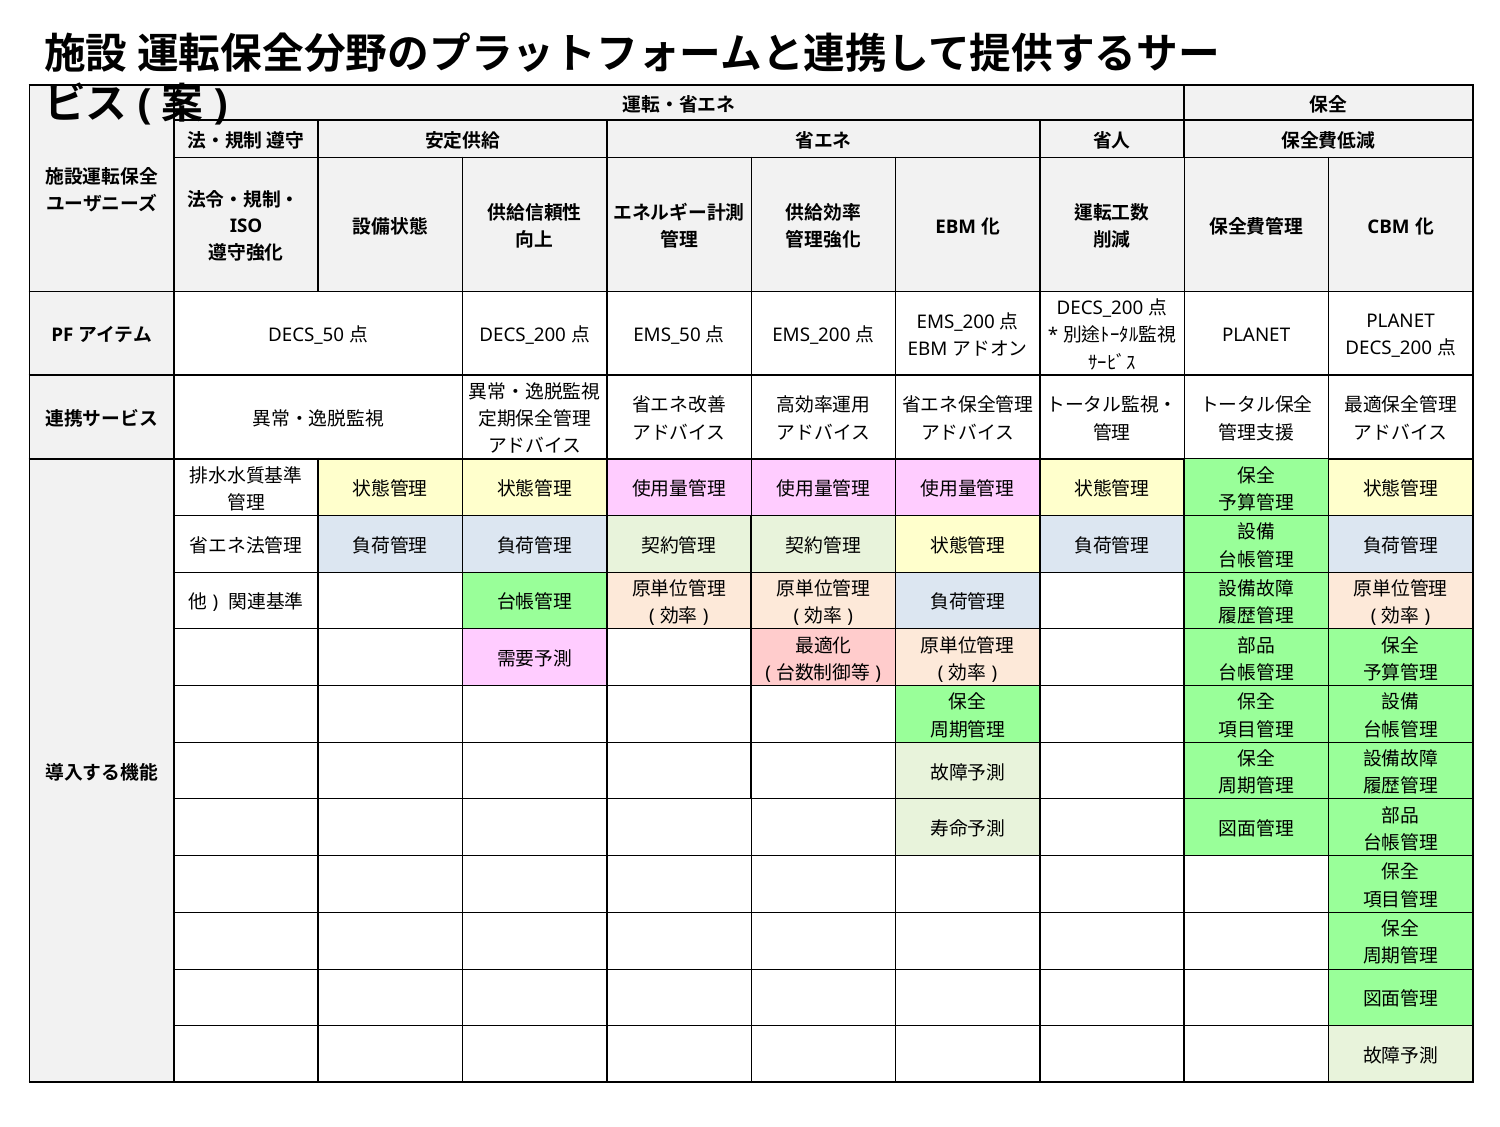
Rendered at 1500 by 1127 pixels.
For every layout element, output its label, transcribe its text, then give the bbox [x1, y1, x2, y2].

table_cell 状態管理 [896, 516, 1039, 572]
table_cell [463, 1026, 606, 1081]
table_header 保全 [1270, 86, 1472, 119]
table_cell 最適化 (台数制御等) [752, 629, 895, 685]
table_cell [896, 970, 1039, 1025]
table_cell 安定供給 [319, 135, 606, 157]
table_cell 保全 項目管理 [1329, 856, 1472, 912]
table_cell 保全費低減 [1185, 121, 1472, 157]
table_cell 高効率運用 アドバイス [752, 376, 895, 458]
table_cell 連携サービス [30, 376, 173, 458]
table_cell 運転工数 削減 [1041, 158, 1184, 291]
table_cell 部品 台帳管理 [1329, 799, 1472, 855]
table_cell [319, 686, 462, 742]
table_cell [319, 856, 462, 912]
table_cell [319, 573, 462, 628]
table_cell [1185, 913, 1328, 969]
table_cell [1185, 856, 1328, 912]
table_cell 省エネ改善 アドバイス [608, 376, 751, 458]
table_cell 設備状態 [319, 158, 462, 291]
table_cell 保全費管理 [1185, 158, 1328, 291]
table_cell 原単位管理 (効率) [608, 573, 750, 628]
table_cell 寿命予測 [896, 799, 1039, 855]
table_cell 負荷管理 [1329, 516, 1472, 572]
table_cell [319, 799, 462, 855]
table_cell [463, 743, 606, 798]
table_cell [752, 913, 895, 969]
table_cell [319, 970, 462, 1025]
table_cell [463, 856, 606, 912]
table_cell DECS_200点 *別途ﾄｰﾀﾙ監視 ｻｰﾋﾞｽ [1041, 292, 1184, 374]
table_cell [608, 743, 750, 798]
table_cell 図面管理 [1185, 799, 1328, 855]
table_cell [1041, 573, 1183, 628]
table_cell 状態管理 [319, 460, 462, 515]
table_cell DECS_200点 [463, 292, 606, 374]
table_cell [463, 970, 606, 1025]
table_cell PLANET [1185, 292, 1328, 374]
table_cell [1041, 743, 1183, 798]
table_cell [752, 799, 895, 855]
table_cell 保全 周期管理 [1185, 743, 1328, 798]
table_cell [608, 799, 751, 855]
table_cell 故障予測 [1329, 1026, 1472, 1081]
table_cell 供給信頼性 向上 [463, 158, 606, 291]
table_cell PLANET DECS_200点 [1329, 292, 1472, 374]
table_cell [175, 856, 317, 912]
table_cell 原単位管理 (効率) [896, 629, 1039, 685]
table_cell [319, 1026, 462, 1081]
table_cell 法令・規制・ISO 遵守強化 [175, 158, 317, 291]
table_cell [608, 1026, 751, 1081]
table_cell [608, 629, 750, 685]
table_cell [1185, 1026, 1328, 1081]
table_cell [896, 856, 1039, 912]
table_cell [175, 743, 317, 798]
table_cell [175, 686, 317, 742]
table_cell 使用量管理 [608, 460, 751, 515]
table_cell 省エネ法管理 [175, 516, 317, 572]
table_cell 状態管理 [463, 460, 606, 515]
table_cell 図面管理 [1329, 970, 1472, 1025]
table_cell 省人 [1041, 135, 1183, 157]
table_cell [319, 743, 462, 798]
table_cell [1041, 686, 1183, 742]
table_cell [752, 970, 895, 1025]
table_cell [175, 629, 317, 685]
table_cell [752, 743, 895, 798]
table_cell 設備故障 履歴管理 [1329, 743, 1472, 798]
table_cell 使用量管理 [896, 460, 1039, 515]
table_cell 契約管理 [608, 516, 750, 572]
table_cell 法・規制 遵守 [175, 135, 317, 157]
table_cell [1041, 799, 1183, 855]
table_cell 設備 台帳管理 [1329, 686, 1472, 742]
table_cell [1041, 970, 1183, 1025]
table_cell 異常・逸脱監視 定期保全管理 アドバイス [463, 376, 606, 458]
table_cell 保全 予算管理 [1329, 629, 1472, 685]
table_cell [1185, 970, 1328, 1025]
table_cell 異常・逸脱監視 [175, 376, 462, 458]
table_cell 最適保全管理 アドバイス [1329, 376, 1472, 458]
text_box 施設 運転保全分野のプラットフォームと連携して提供するサービス(案) [29, 19, 1270, 135]
table_cell 負荷管理 [463, 516, 606, 572]
table_cell 保全 項目管理 [1185, 686, 1328, 742]
table_cell 設備 台帳管理 [1185, 516, 1328, 572]
table_cell トータル監視・管理 [1041, 376, 1184, 458]
table_cell 他) 関連基準 [175, 573, 317, 628]
table_cell 状態管理 [1329, 460, 1472, 515]
table_cell 部品 台帳管理 [1185, 629, 1328, 685]
table_cell トータル保全 管理支援 [1185, 376, 1328, 458]
table_cell [608, 970, 751, 1025]
table_cell 保全 予算管理 [1185, 459, 1328, 515]
table_cell 供給効率 管理強化 [752, 158, 895, 291]
table_cell 設備故障 履歴管理 [1185, 573, 1328, 628]
table_cell [752, 686, 895, 742]
table_cell 省エネ保全管理 アドバイス [896, 376, 1039, 458]
table_cell 保全 周期管理 [896, 686, 1039, 742]
table_cell [175, 799, 317, 855]
table_cell [896, 913, 1039, 969]
table_cell 負荷管理 [1041, 516, 1183, 572]
table_cell EMS_200点 [752, 292, 895, 374]
table_cell [319, 913, 462, 969]
table_cell 需要予測 [463, 629, 606, 685]
table_cell 導入する機能 [30, 460, 173, 1081]
table_cell [896, 1026, 1039, 1081]
table_cell [1041, 856, 1183, 912]
table_cell PFアイテム [30, 292, 173, 374]
table_cell 台帳管理 [463, 573, 606, 628]
table_cell [608, 686, 750, 742]
table_cell EBM化 [896, 158, 1039, 291]
table_cell 状態管理 [1041, 460, 1183, 515]
table_cell [752, 856, 895, 912]
table_cell CBM化 [1329, 158, 1472, 291]
table_header 施設運転保全 ユーザニーズ [30, 135, 173, 291]
table_cell 負荷管理 [319, 516, 462, 572]
table_cell [1041, 1026, 1183, 1081]
table_cell [463, 913, 606, 969]
table_cell DECS_50点 [175, 292, 462, 374]
table_cell 原単位管理 (効率) [1329, 573, 1472, 628]
table_cell 契約管理 [752, 516, 895, 572]
table_cell エネルギー計測管理 [608, 158, 751, 291]
table_cell [463, 686, 606, 742]
table_cell [175, 970, 317, 1025]
table_cell [1041, 913, 1183, 969]
table_cell [608, 913, 751, 969]
table_cell 原単位管理 (効率) [752, 573, 895, 628]
table_cell 排水水質基準 管理 [175, 460, 317, 515]
table_cell [752, 1026, 895, 1081]
table_cell [1041, 629, 1183, 685]
table_cell 故障予測 [896, 743, 1039, 798]
table_cell EMS_50点 [608, 292, 751, 374]
table_cell EMS_200点 EBMアドオン [896, 292, 1039, 374]
table_cell [463, 799, 606, 855]
table_cell [175, 1026, 317, 1081]
table_cell [175, 913, 317, 969]
table_cell 使用量管理 [752, 460, 895, 515]
table_cell [319, 629, 462, 685]
table_cell 保全 周期管理 [1329, 913, 1472, 969]
table_cell 省エネ [608, 135, 1039, 157]
table_cell 負荷管理 [896, 573, 1039, 628]
table_cell [608, 856, 751, 912]
